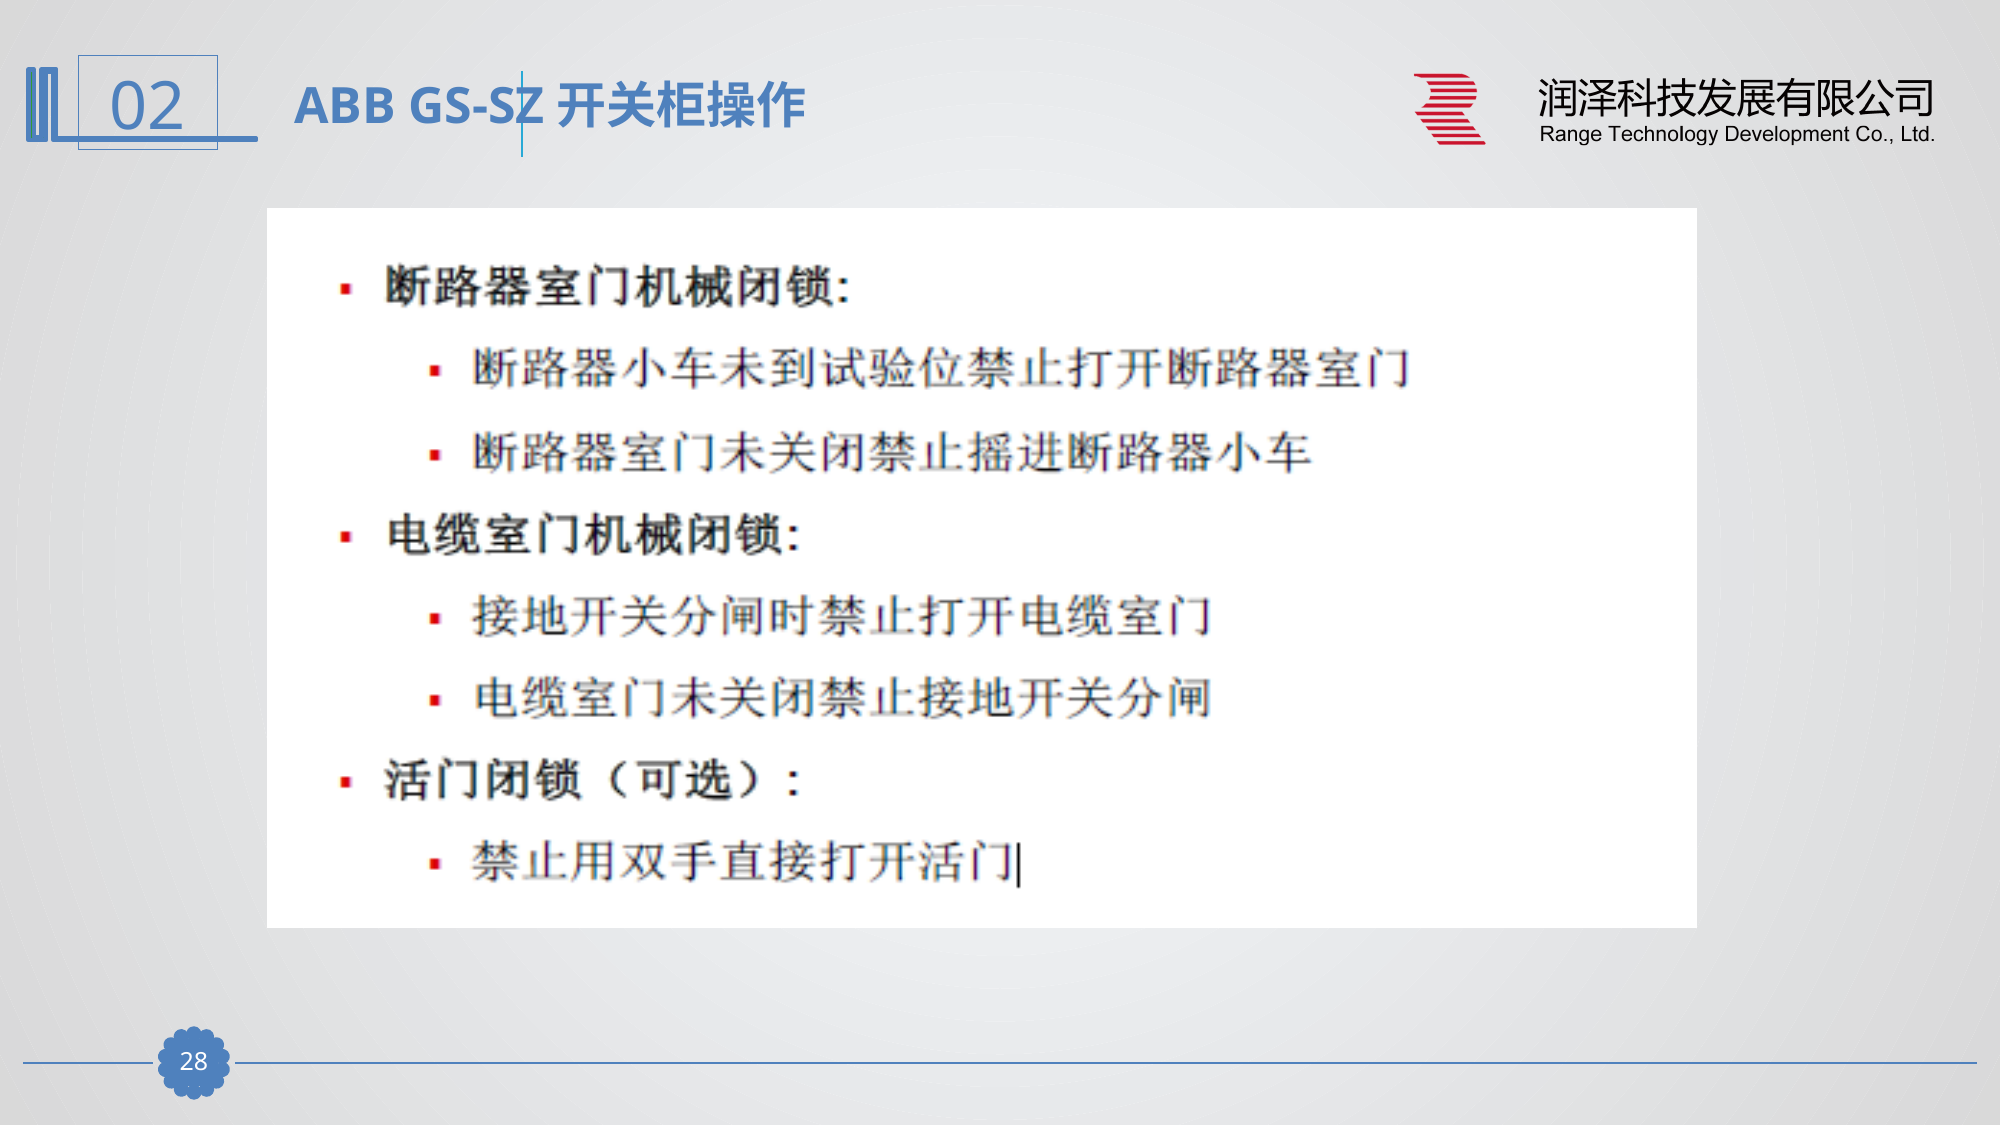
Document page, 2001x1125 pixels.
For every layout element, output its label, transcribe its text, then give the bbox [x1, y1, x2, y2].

slide_number 27 [169, 1039, 218, 1086]
text_box ABB GS-SZ开关柜操作 [279, 66, 1733, 142]
picture [267, 207, 1698, 928]
picture [1385, 37, 1977, 173]
